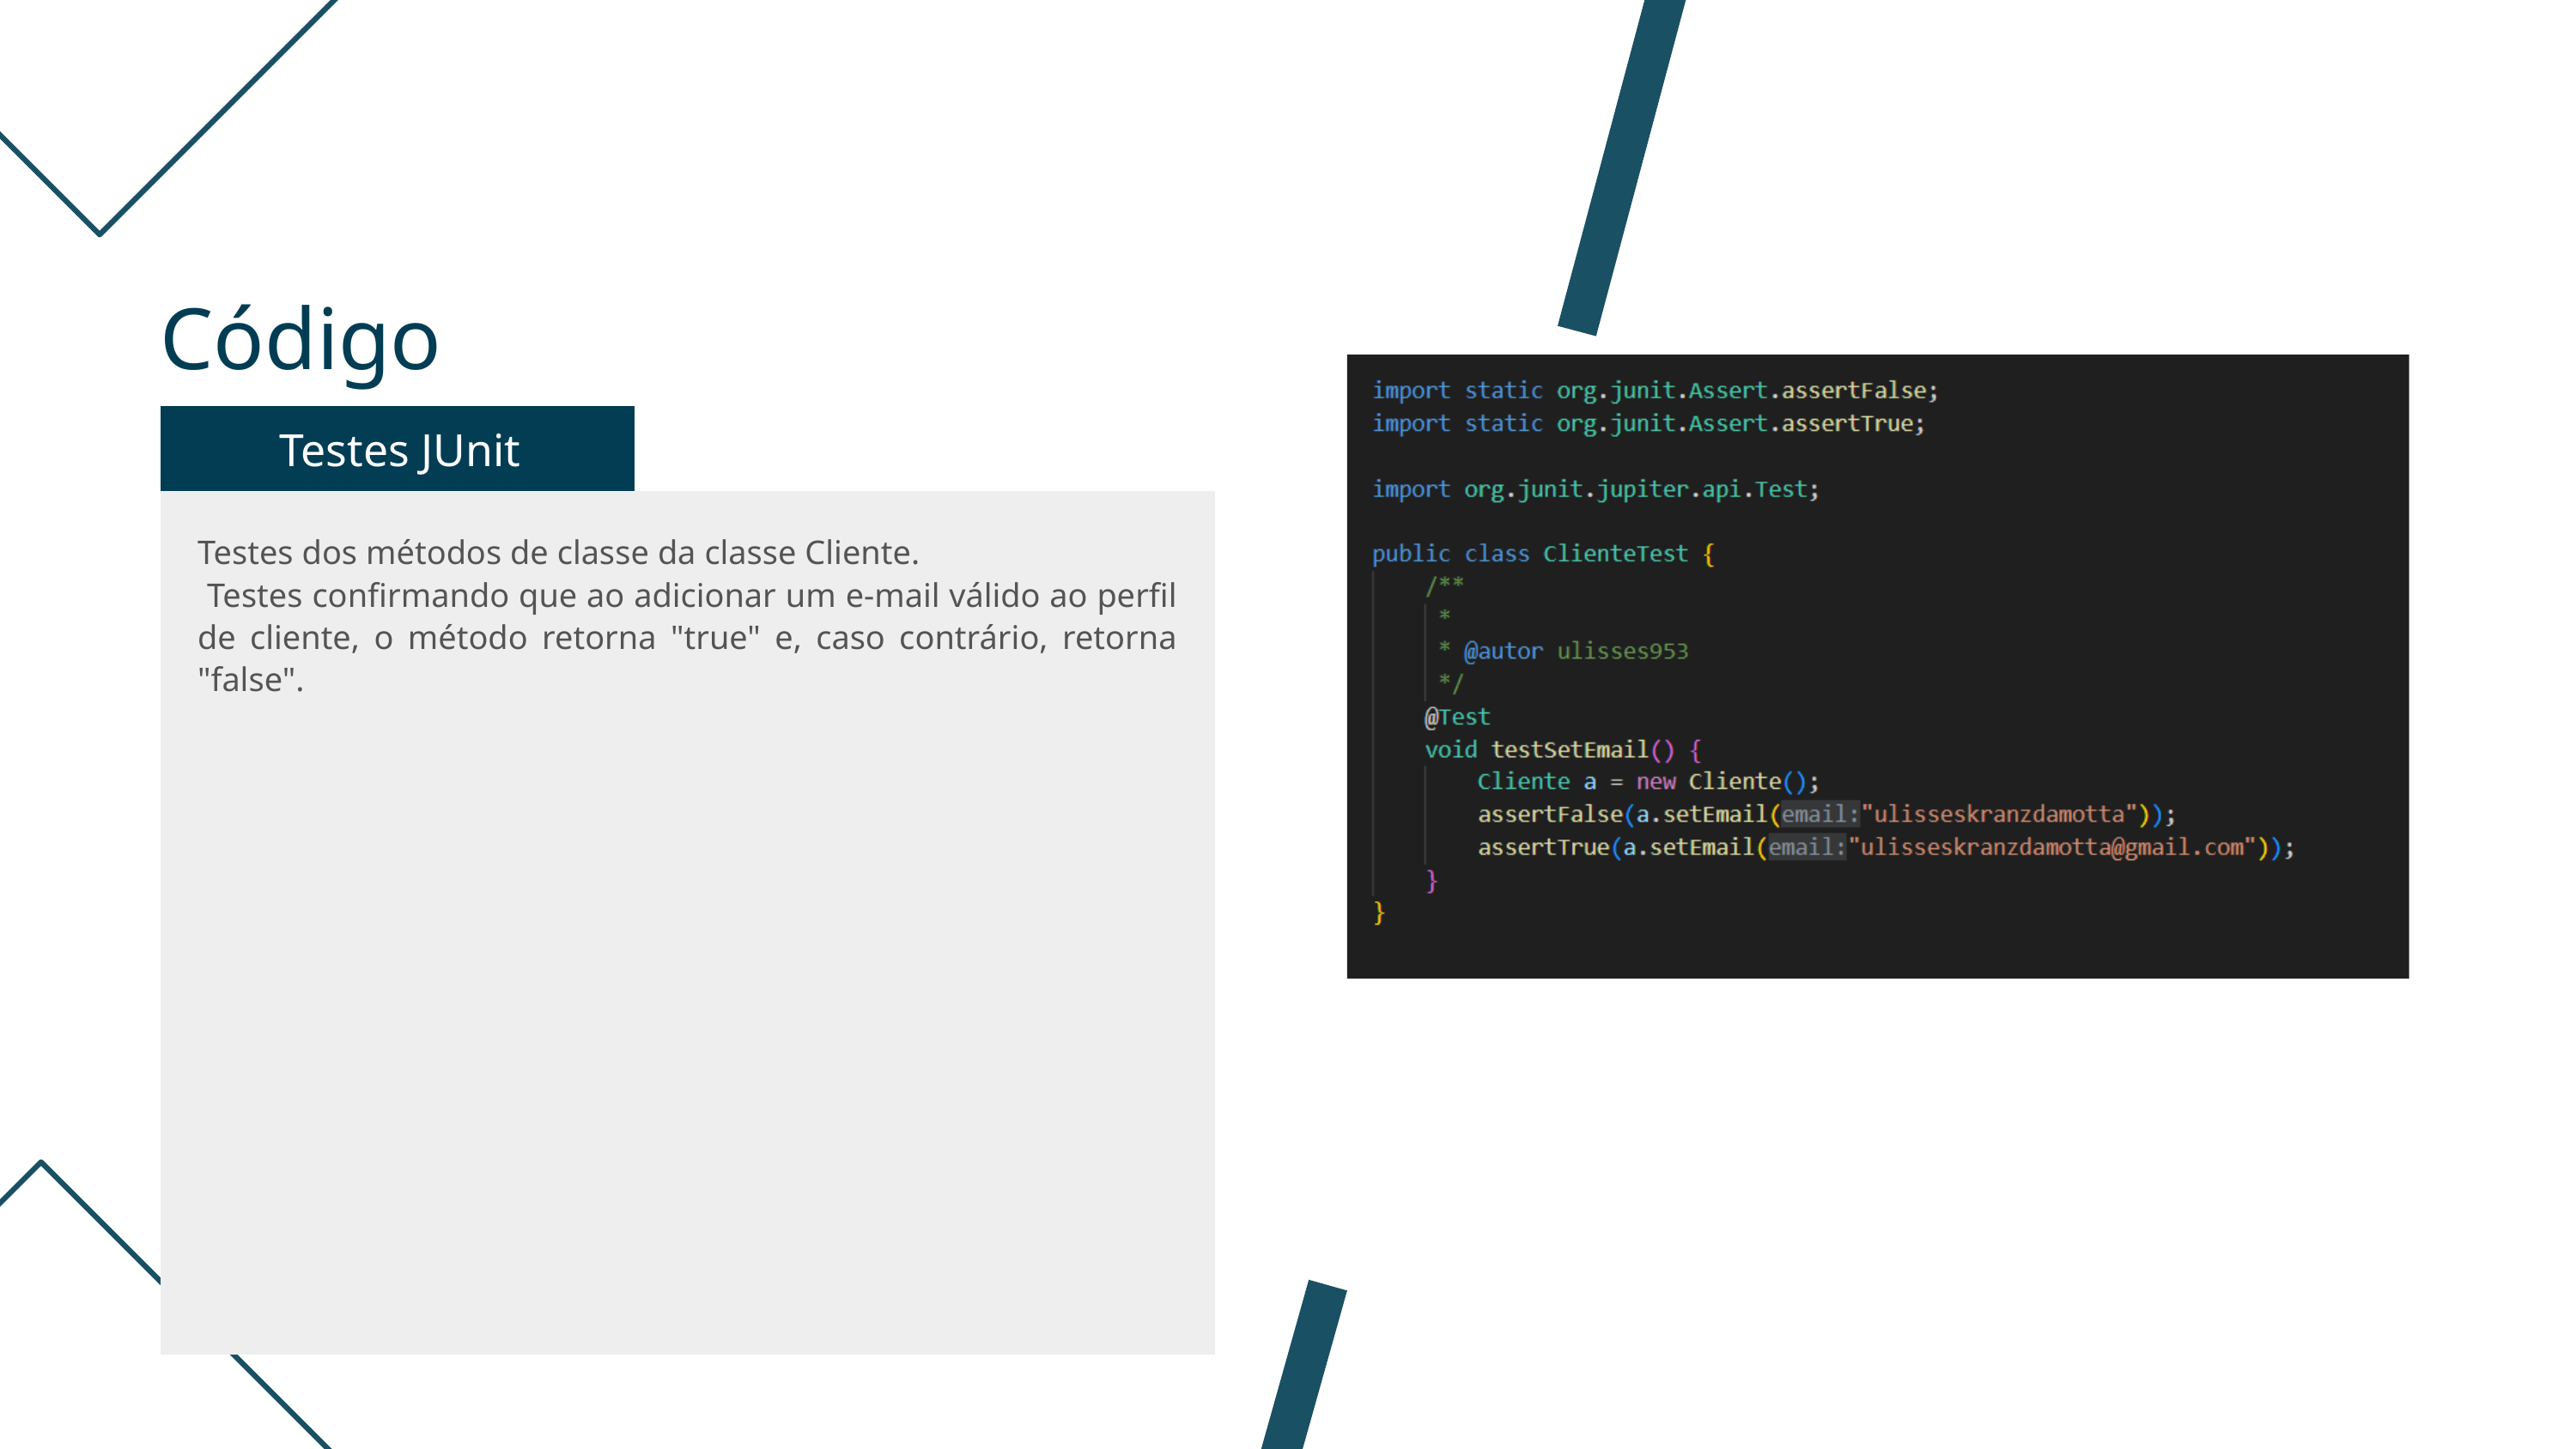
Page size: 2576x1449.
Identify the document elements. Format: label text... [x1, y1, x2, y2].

text_box [1346, 355, 2409, 979]
text_box Código [160, 267, 1231, 386]
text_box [160, 491, 1216, 1355]
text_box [160, 406, 635, 490]
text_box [0, 0, 358, 129]
